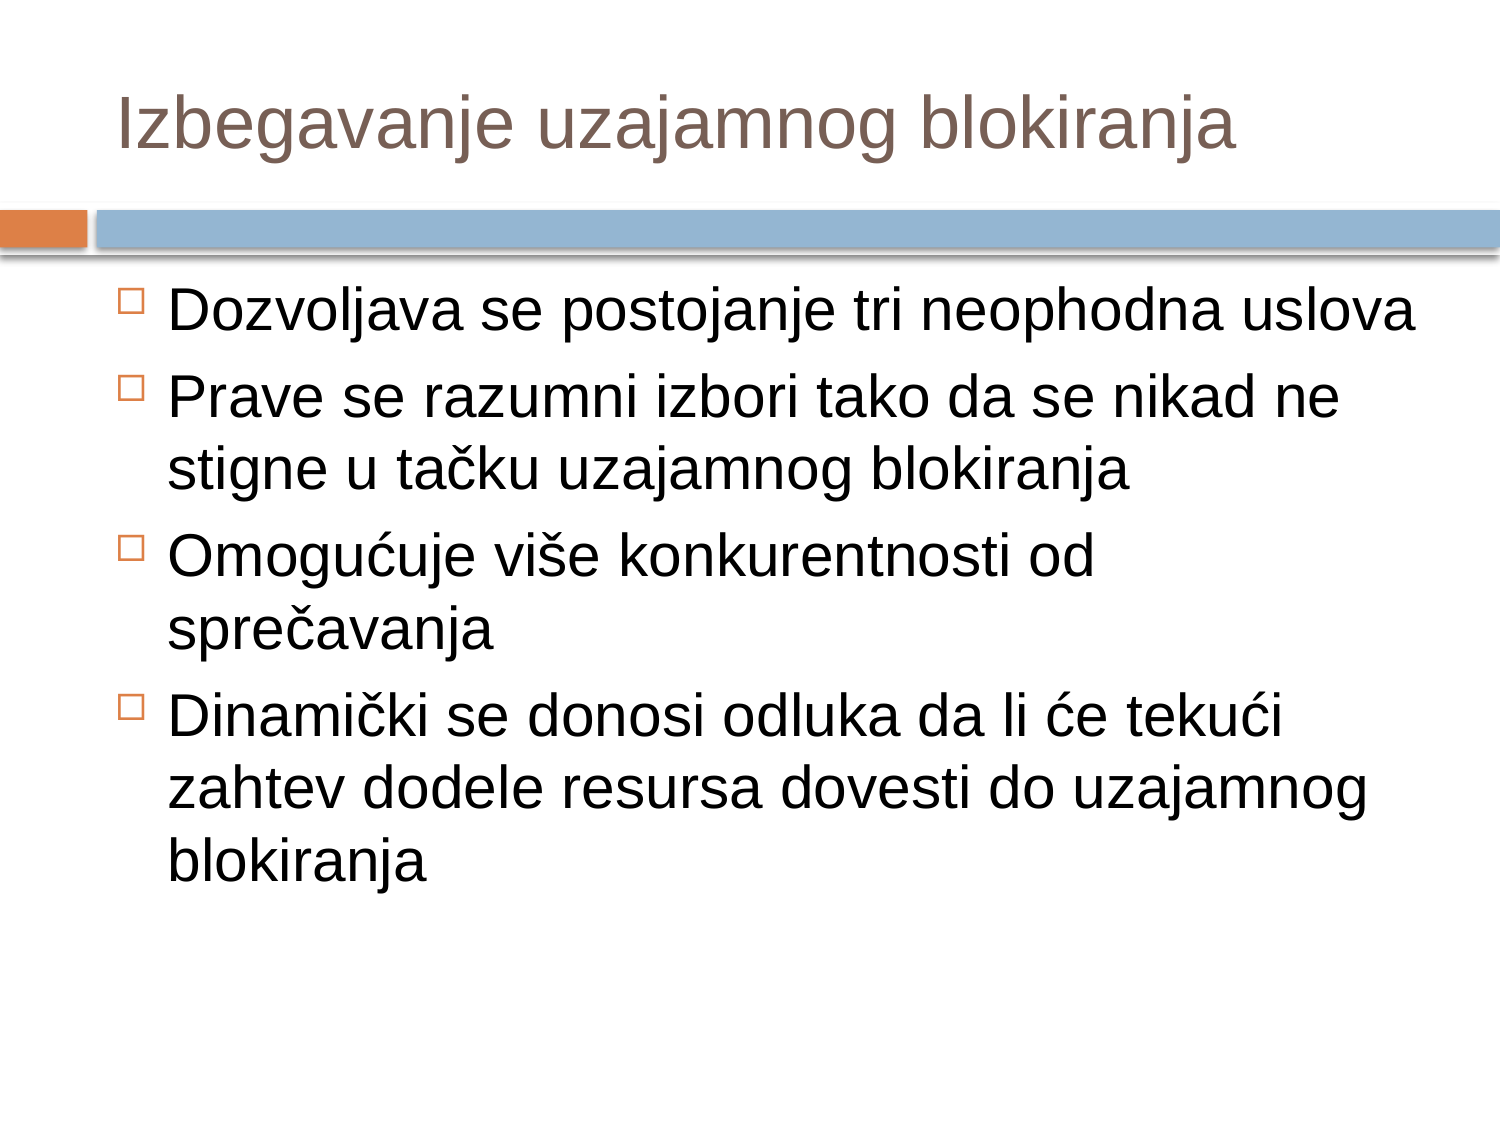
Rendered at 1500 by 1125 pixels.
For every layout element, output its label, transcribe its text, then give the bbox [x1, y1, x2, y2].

title Izbegavanje uzajamnog blokiranja [100, 37, 1438, 200]
list Dozvoljava se postojanje tri neophodna uslova Prave se razumni izbori tako da se nikad ne stigne u tačku uzajamnog blokiranja Omogućuje više konkurentnosti od sprečavanja Dinamički se donosi odluka da li će tekući zahtev dodele resursa dovesti do uzajamnog blokiranja [100, 262, 1438, 1100]
